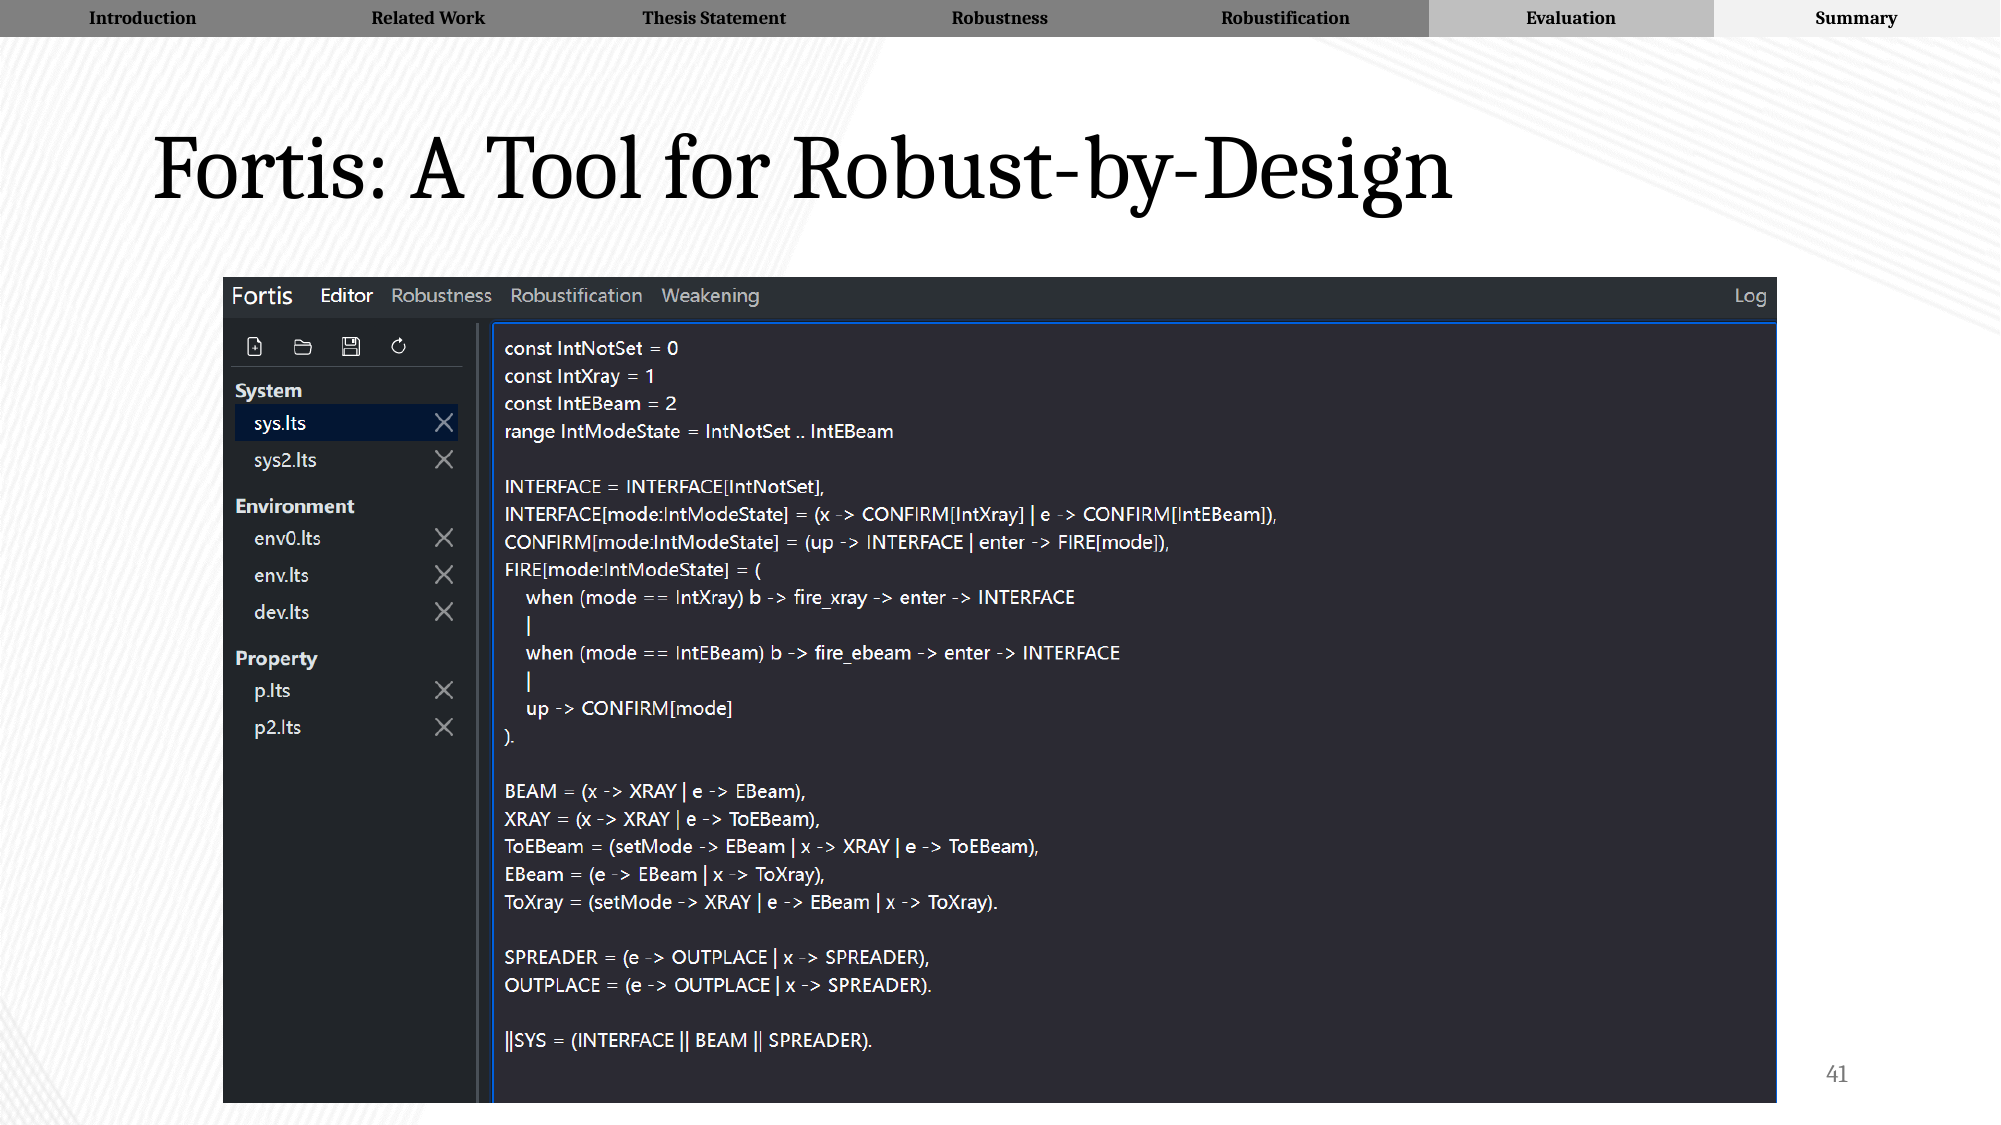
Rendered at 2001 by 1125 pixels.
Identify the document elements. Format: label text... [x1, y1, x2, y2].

table_header Related Work [286, 0, 571, 37]
table_header Introduction [0, 0, 286, 37]
table_header Summary [1714, 0, 2000, 37]
table_header Thesis Statement [571, 0, 857, 37]
slide_number 41 [1778, 1042, 1863, 1103]
picture [0, 0, 2001, 1125]
title Fortis: A Tool for Robust-by-Design [137, 59, 1863, 278]
table_header Robustness [857, 0, 1143, 37]
table_header Robustification [1143, 0, 1429, 37]
table_header Evaluation [1429, 0, 1714, 37]
